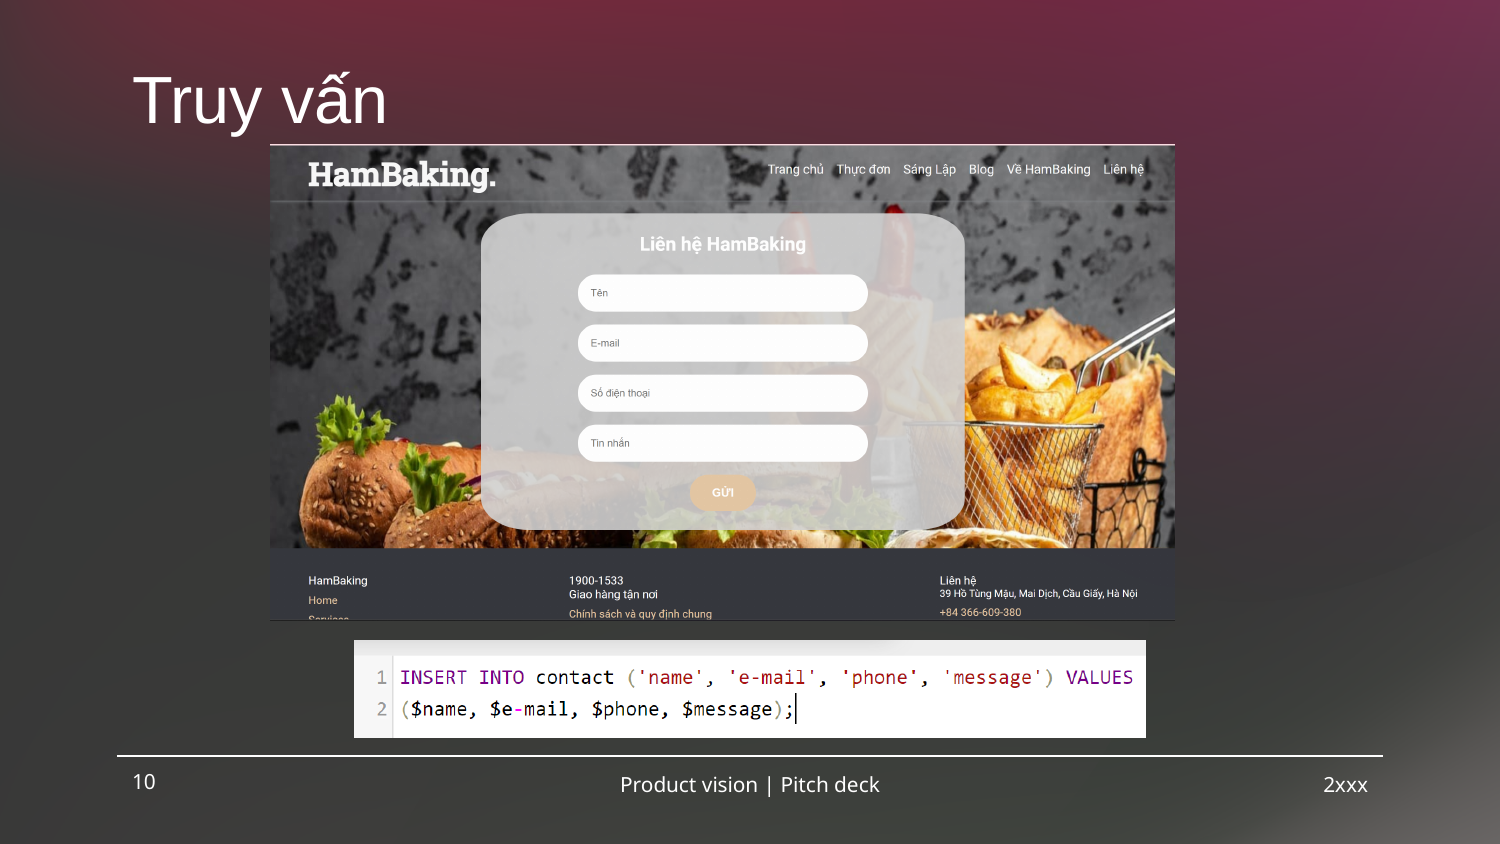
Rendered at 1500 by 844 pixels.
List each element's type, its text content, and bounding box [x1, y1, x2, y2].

subtitle Product vision | Pitch deck [546, 758, 954, 809]
slide_number 10 [116, 757, 192, 808]
subtitle 2xxx [1202, 758, 1383, 809]
picture [0, 0, 1500, 844]
title Truy vấn [116, 41, 1383, 136]
